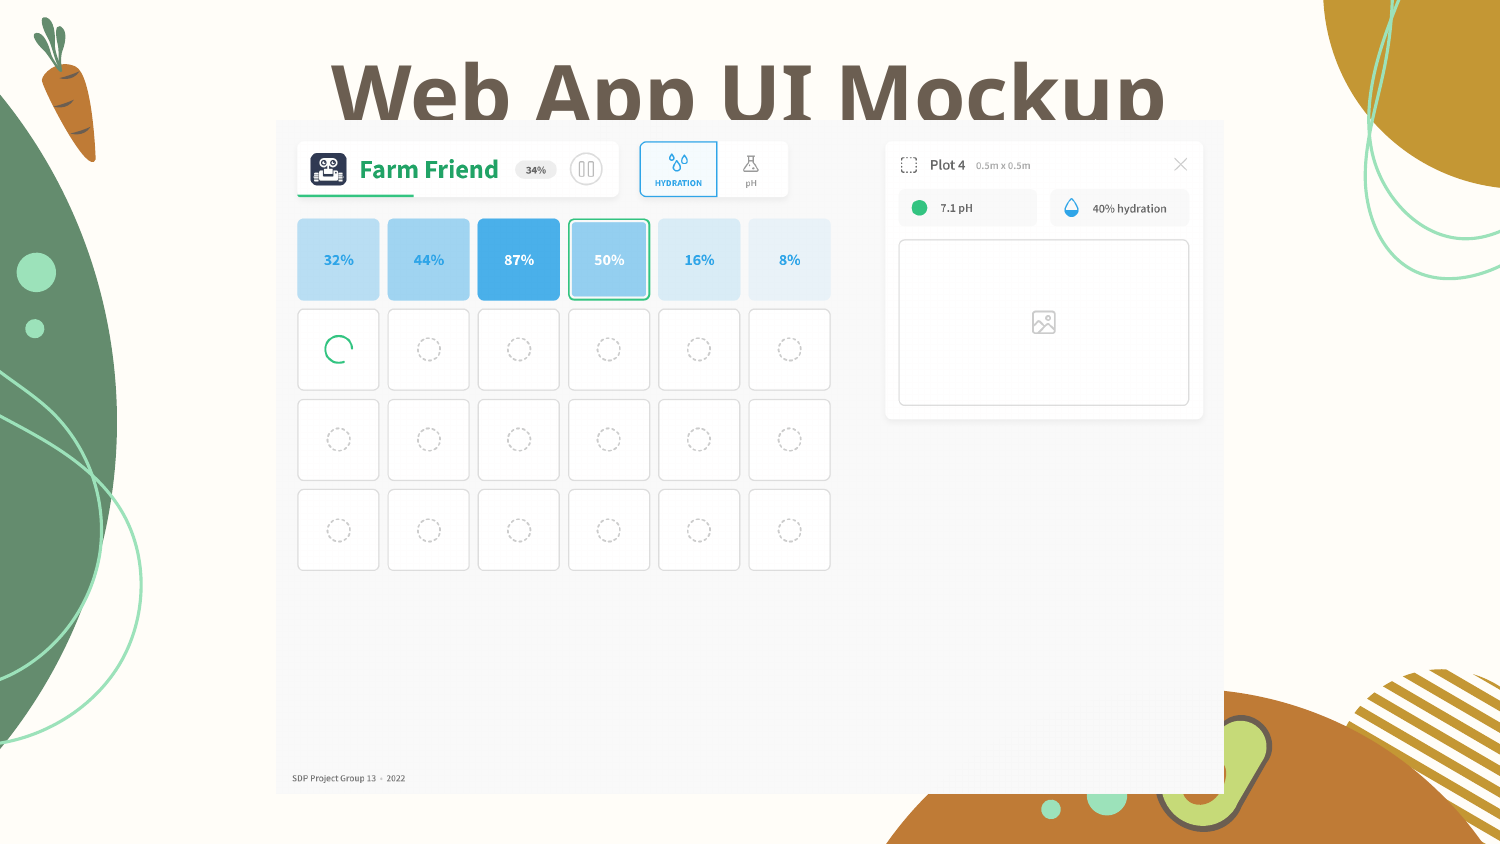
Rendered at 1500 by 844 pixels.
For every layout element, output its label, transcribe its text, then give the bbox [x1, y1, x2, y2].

title Web App UI Mockup [51, 26, 1449, 121]
picture [276, 120, 1224, 794]
